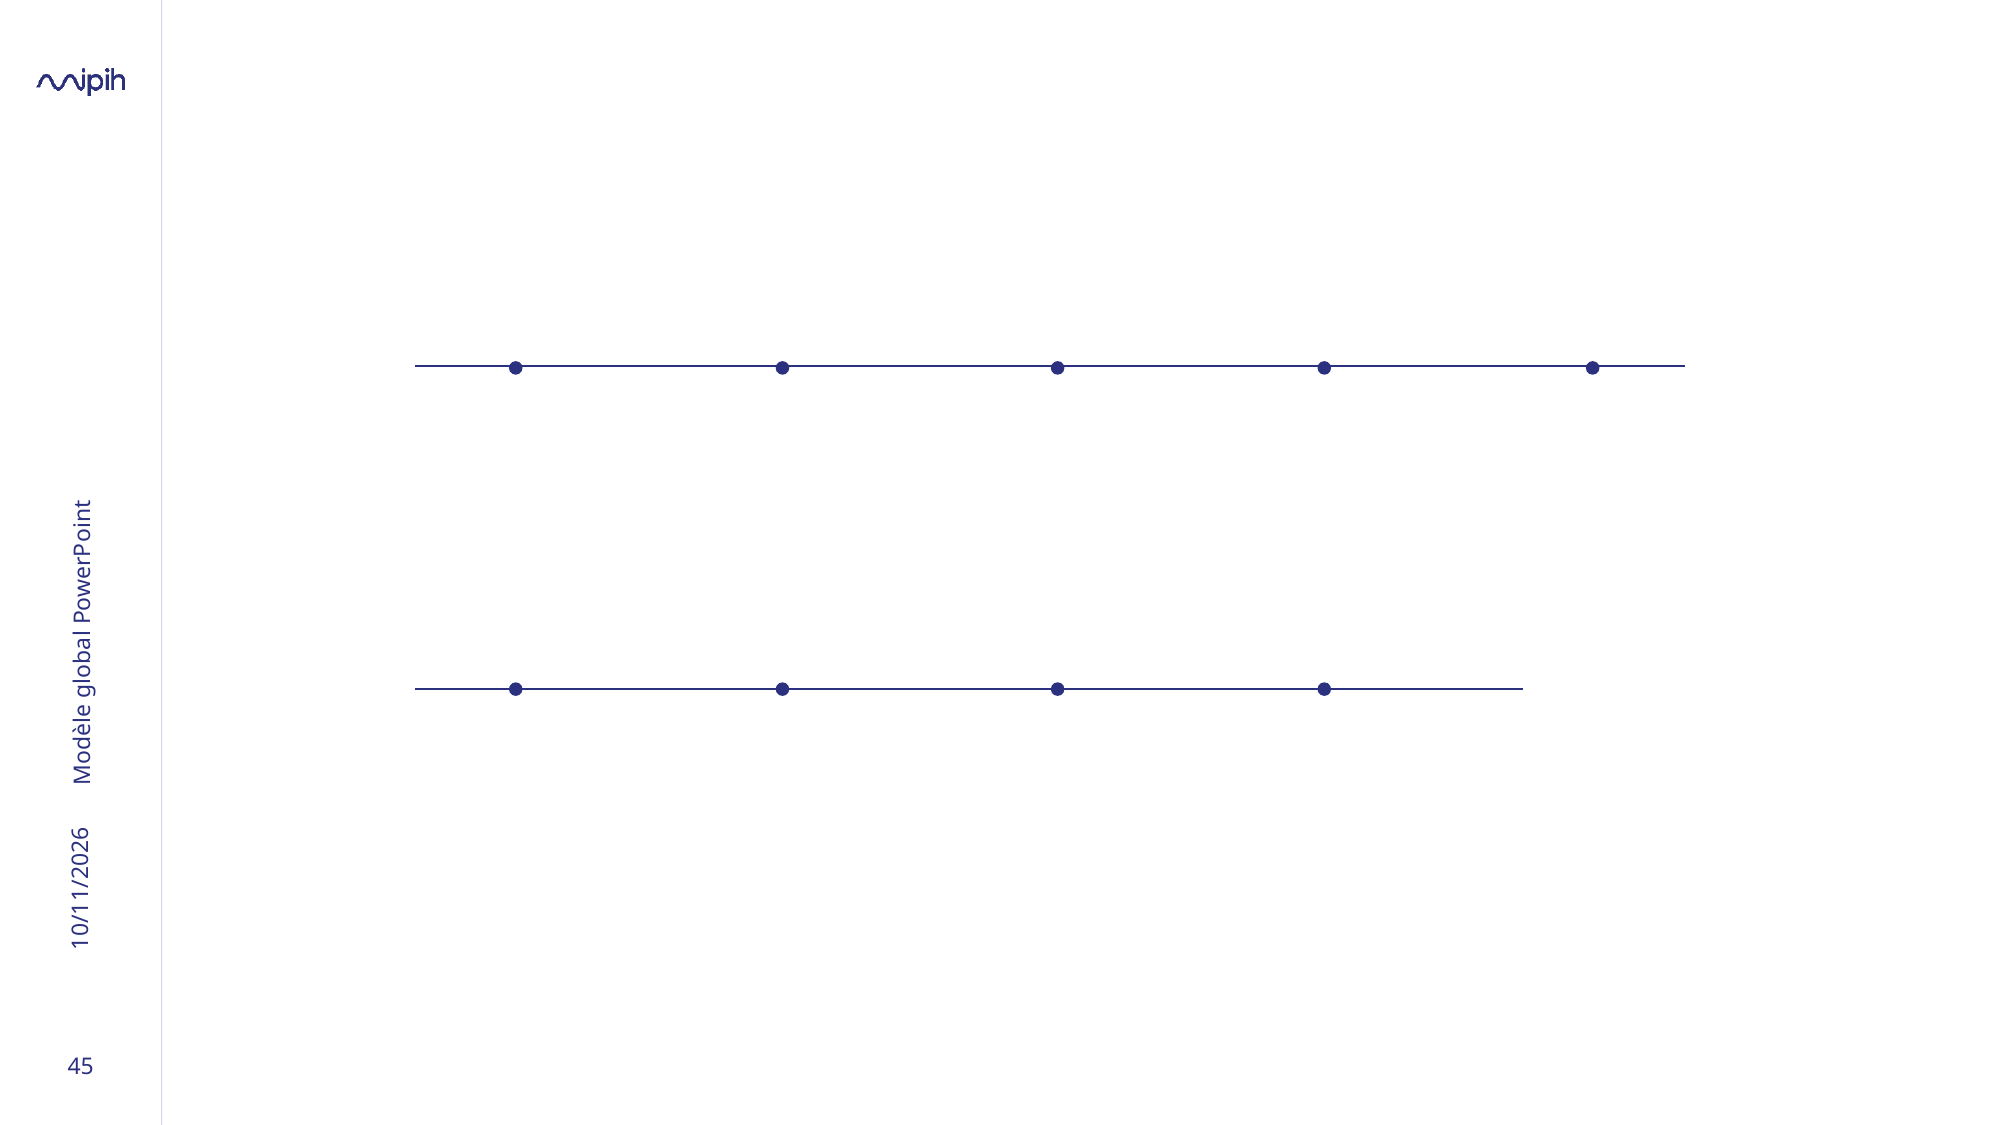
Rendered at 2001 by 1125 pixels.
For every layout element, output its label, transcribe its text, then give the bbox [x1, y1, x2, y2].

picture [36, 68, 125, 96]
footer Modèle global PowerPoint [58, 150, 104, 792]
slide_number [58, 806, 104, 951]
